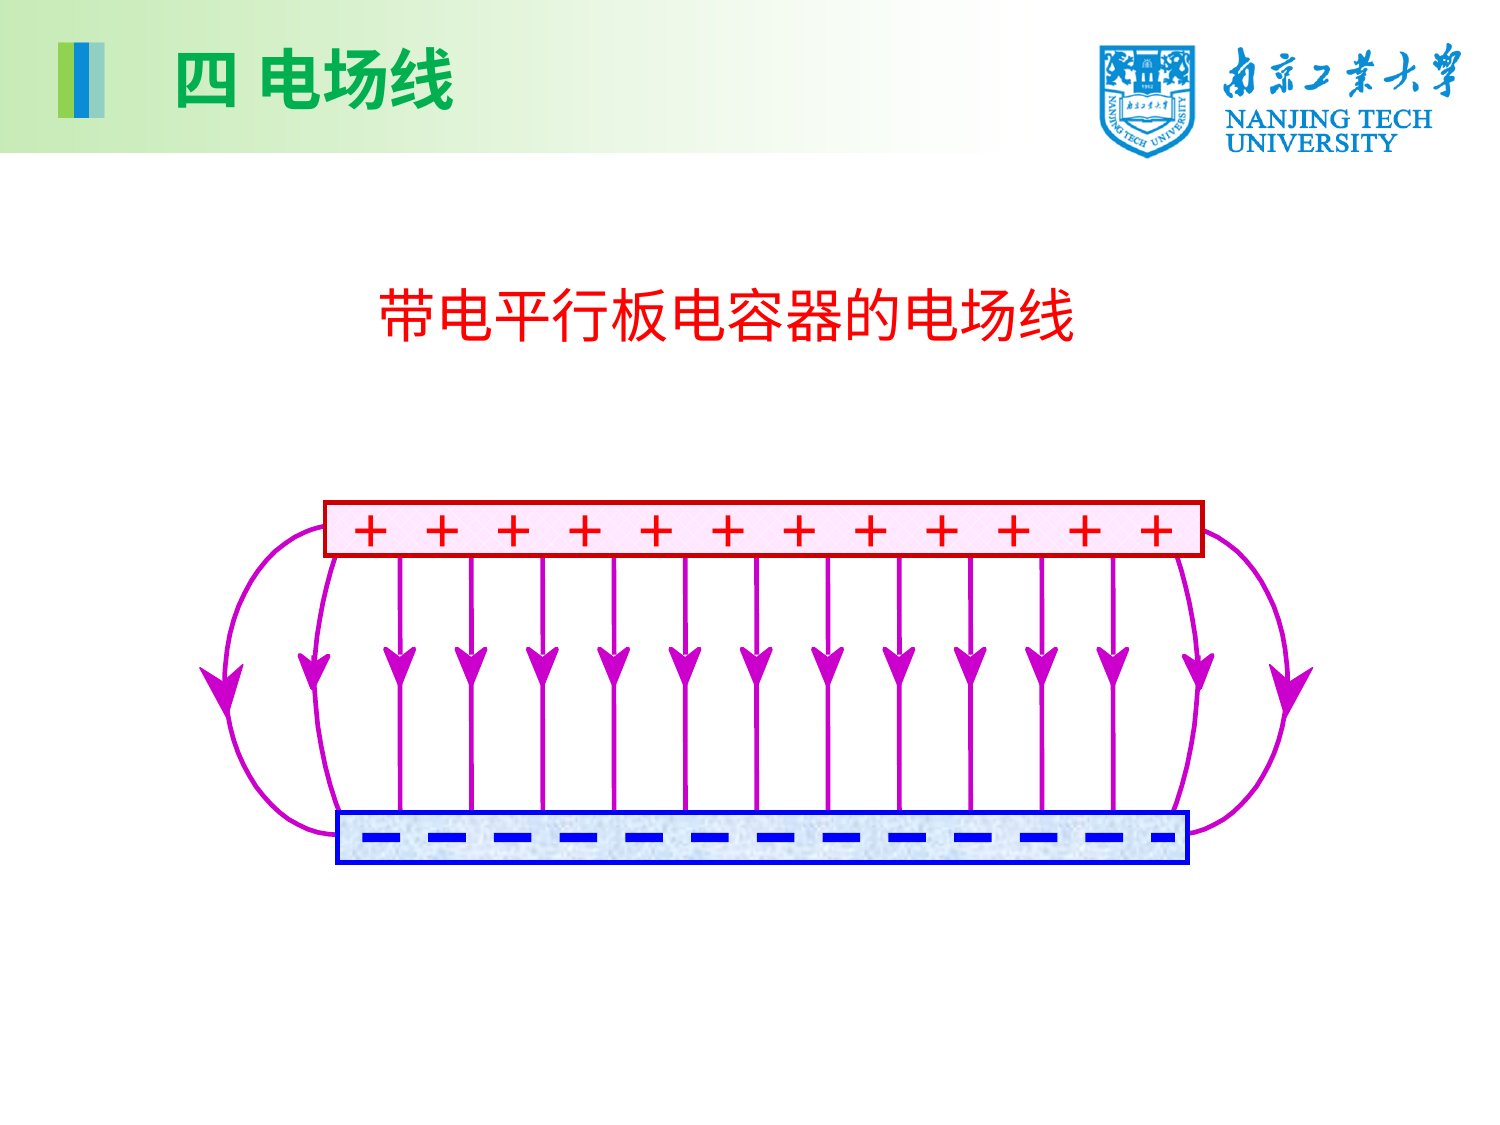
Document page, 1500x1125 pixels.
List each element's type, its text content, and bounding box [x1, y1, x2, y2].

text_box 带电平行板电容器的电场线 [377, 278, 1127, 350]
text_box [298, 280, 1149, 386]
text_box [199, 462, 1313, 863]
picture [0, 0, 1500, 1125]
text_box 四 电场线 [158, 30, 471, 125]
